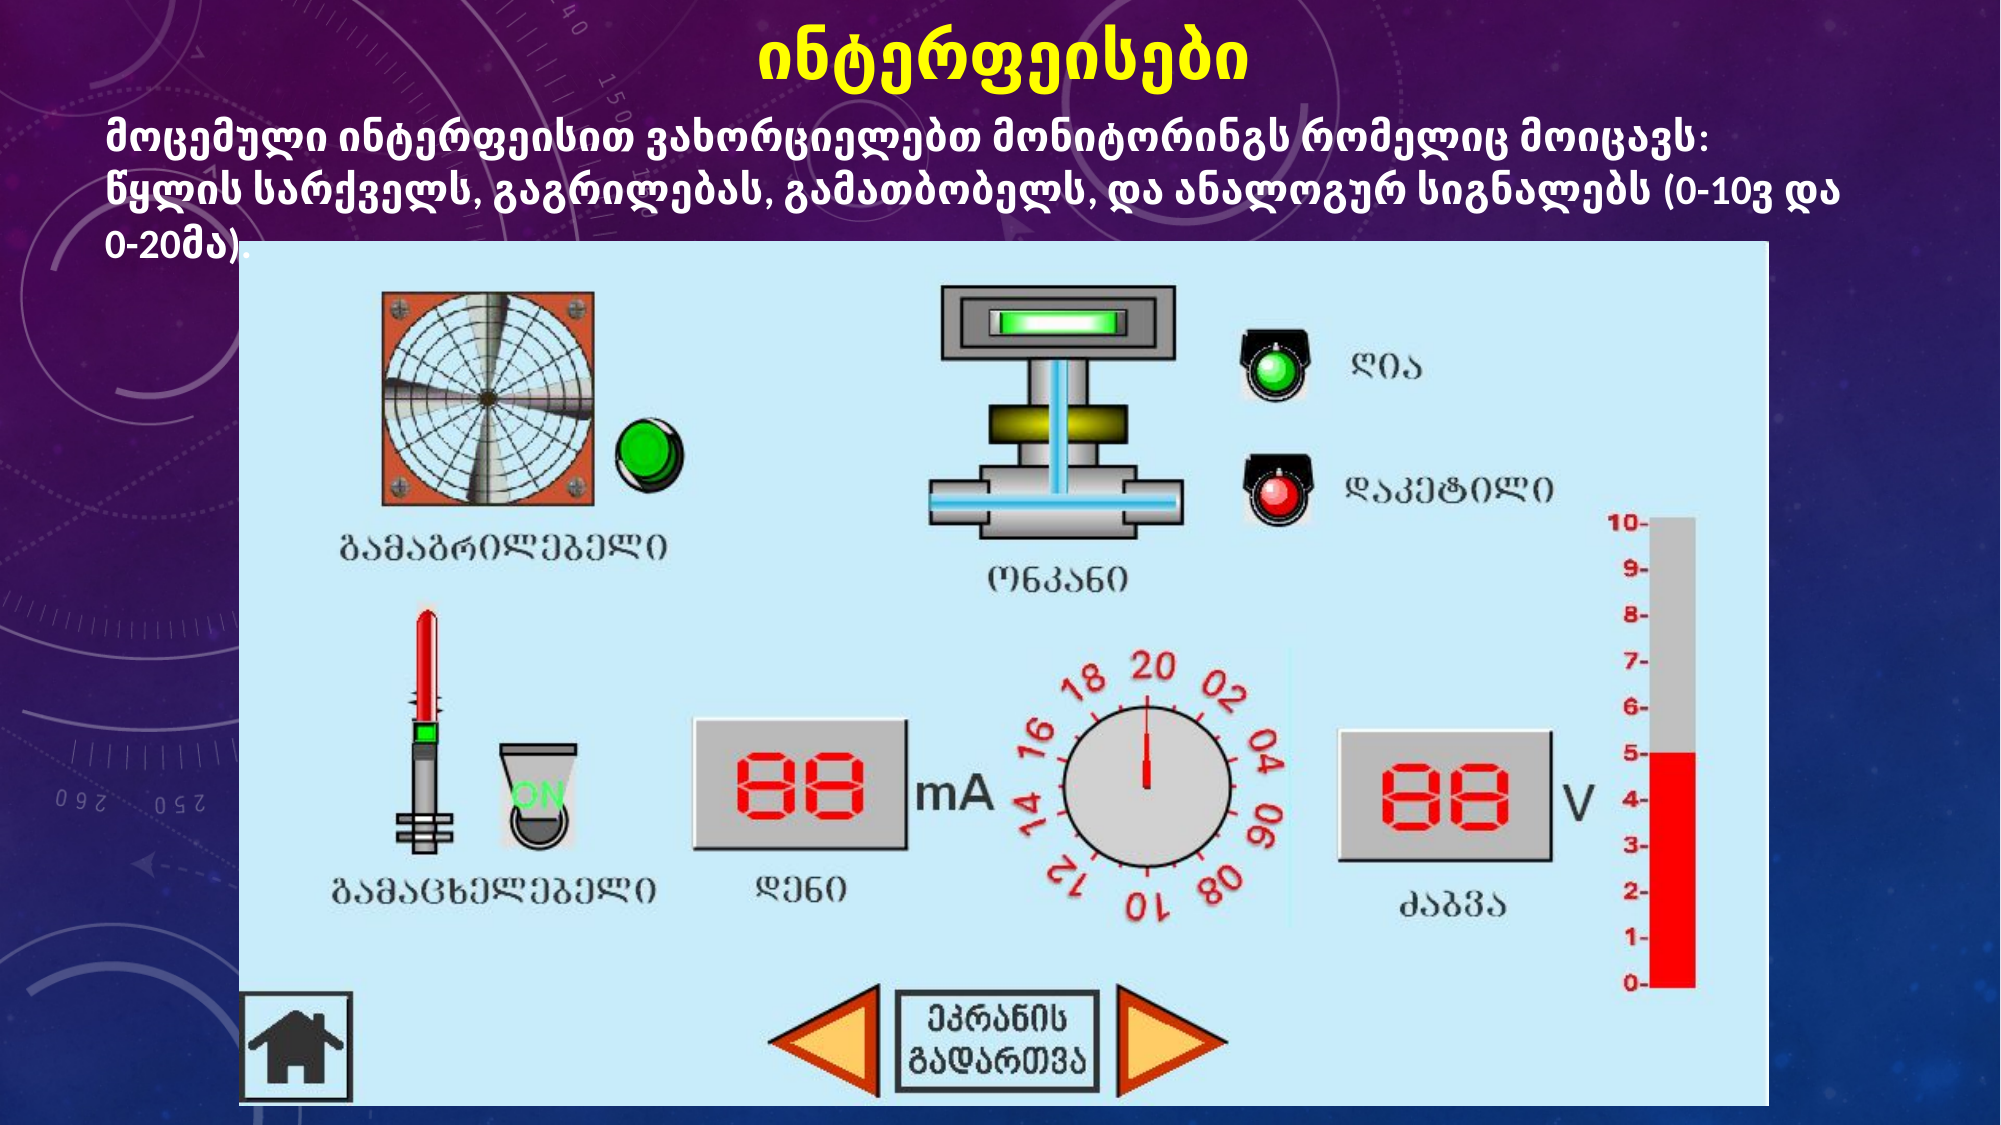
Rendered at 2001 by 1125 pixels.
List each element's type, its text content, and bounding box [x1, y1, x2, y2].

picture [0, 0, 2001, 1125]
text_box მოცემული ინტერფეისით ვახორციელებთ მონიტორინგს რომელიც მოიცავს: წყლის სარქველს, გაგრილებას, გამათბობელს, და ანალოგურ სიგნალებს (0-10ვ და 0-20მა). [89, 98, 1858, 275]
text_box ინტერფეისები [523, 0, 1484, 98]
